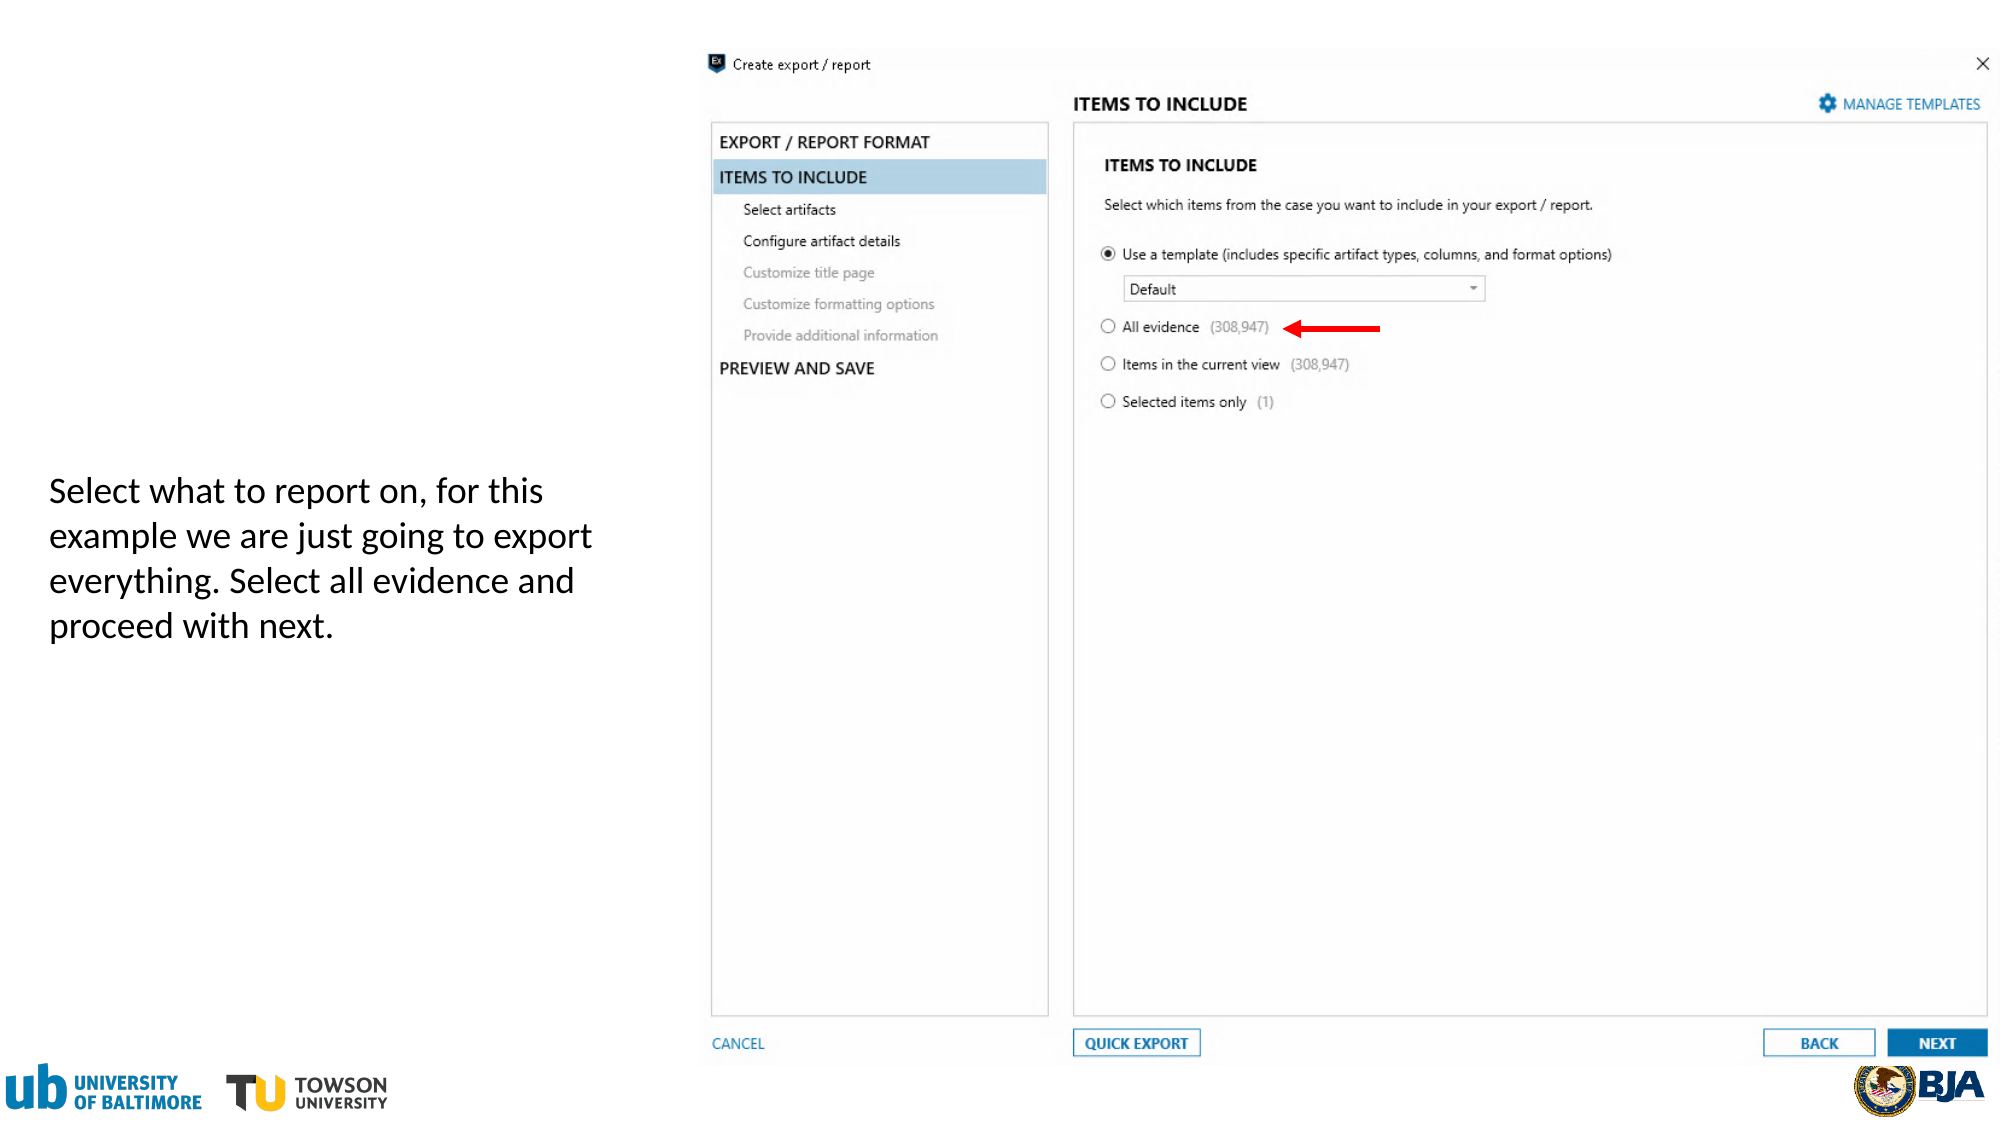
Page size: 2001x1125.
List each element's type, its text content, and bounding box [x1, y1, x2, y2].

text_box Select what to report on, for this example we are just going to export everything. Select all evidence and proceed with next. [34, 458, 686, 653]
picture [0, 1031, 407, 1125]
picture [699, 48, 2000, 1117]
